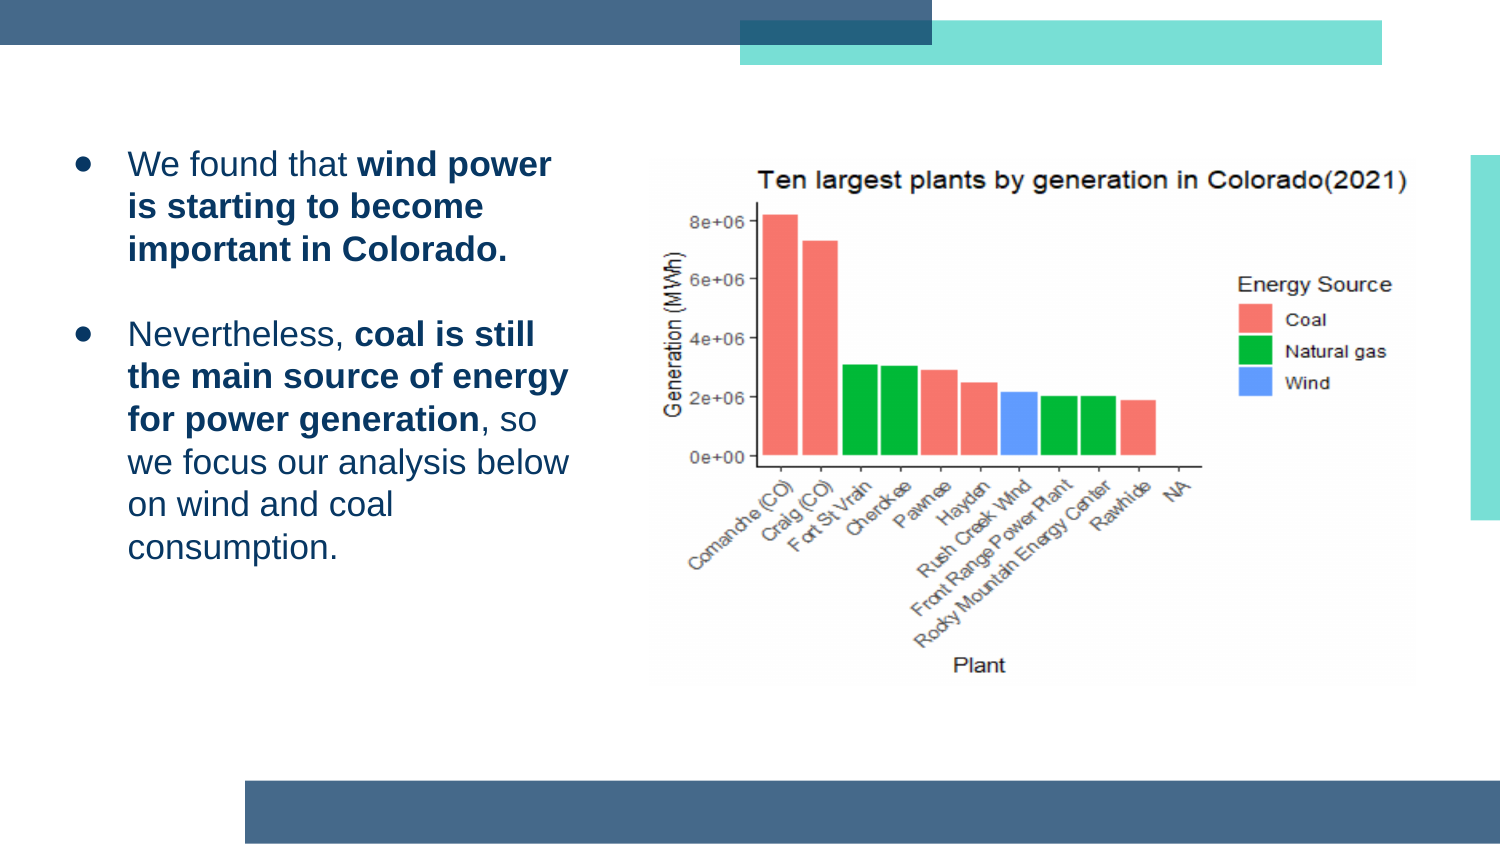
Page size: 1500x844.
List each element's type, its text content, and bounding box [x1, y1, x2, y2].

picture [649, 158, 1417, 686]
list We found that wind power is starting to become important in Colorado. Nevertheless, coal is still the main source of energy for power generation, so we focus our analysis below on wind and coal consumption. [37, 126, 605, 718]
